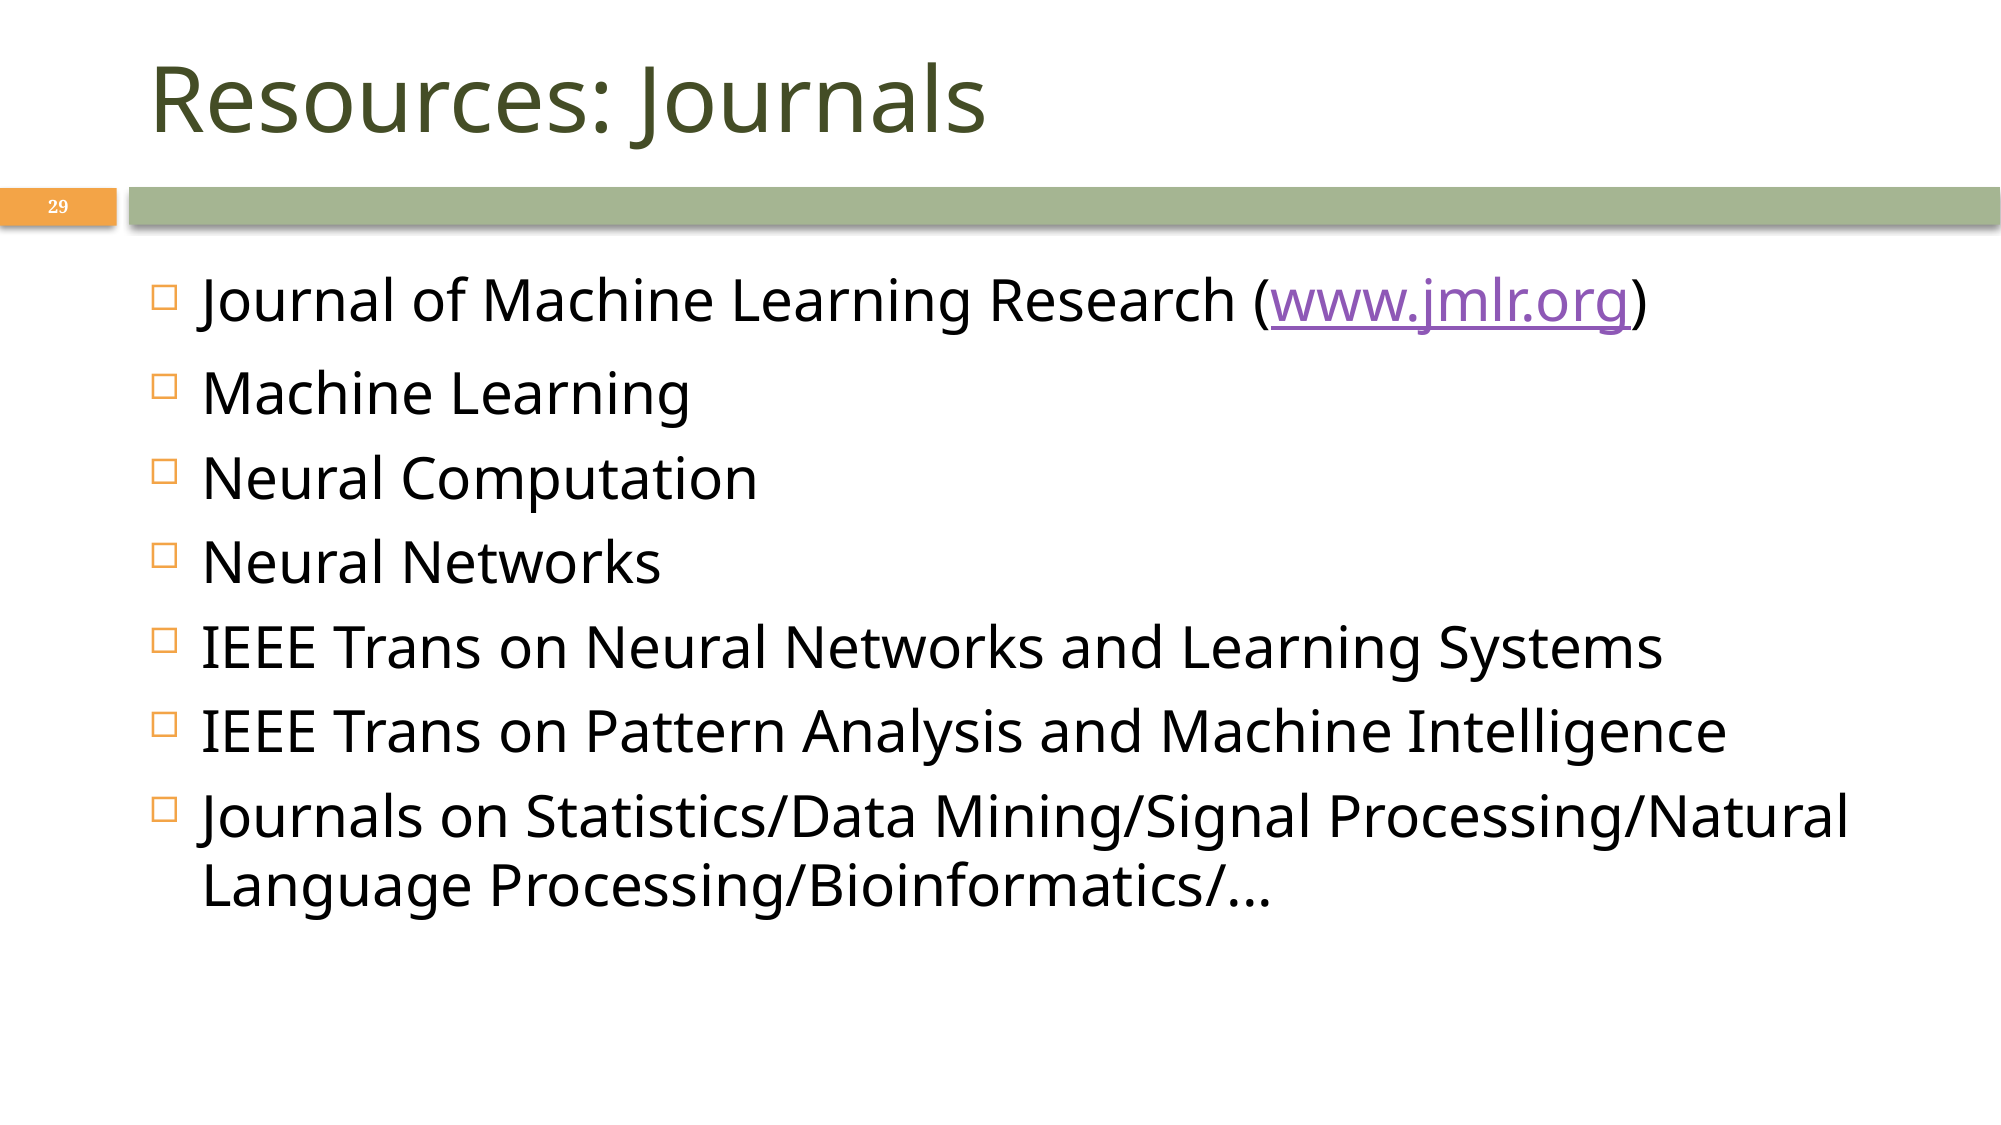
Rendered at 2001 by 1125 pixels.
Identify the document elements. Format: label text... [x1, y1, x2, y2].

title Resources: Journals [133, 14, 1918, 178]
slide_number 29 [0, 187, 117, 228]
list Journal of Machine Learning Research (www.jmlr.org) Machine Learning Neural Computation Neural Networks IEEE Trans on Neural Networks and Learning Systems IEEE Trans on Pattern Analysis and Machine Intelligence Journals on Statistics/Data Mining/Signal Processing/Natural Language Processing/Bioinformatics/... [133, 255, 1918, 1028]
